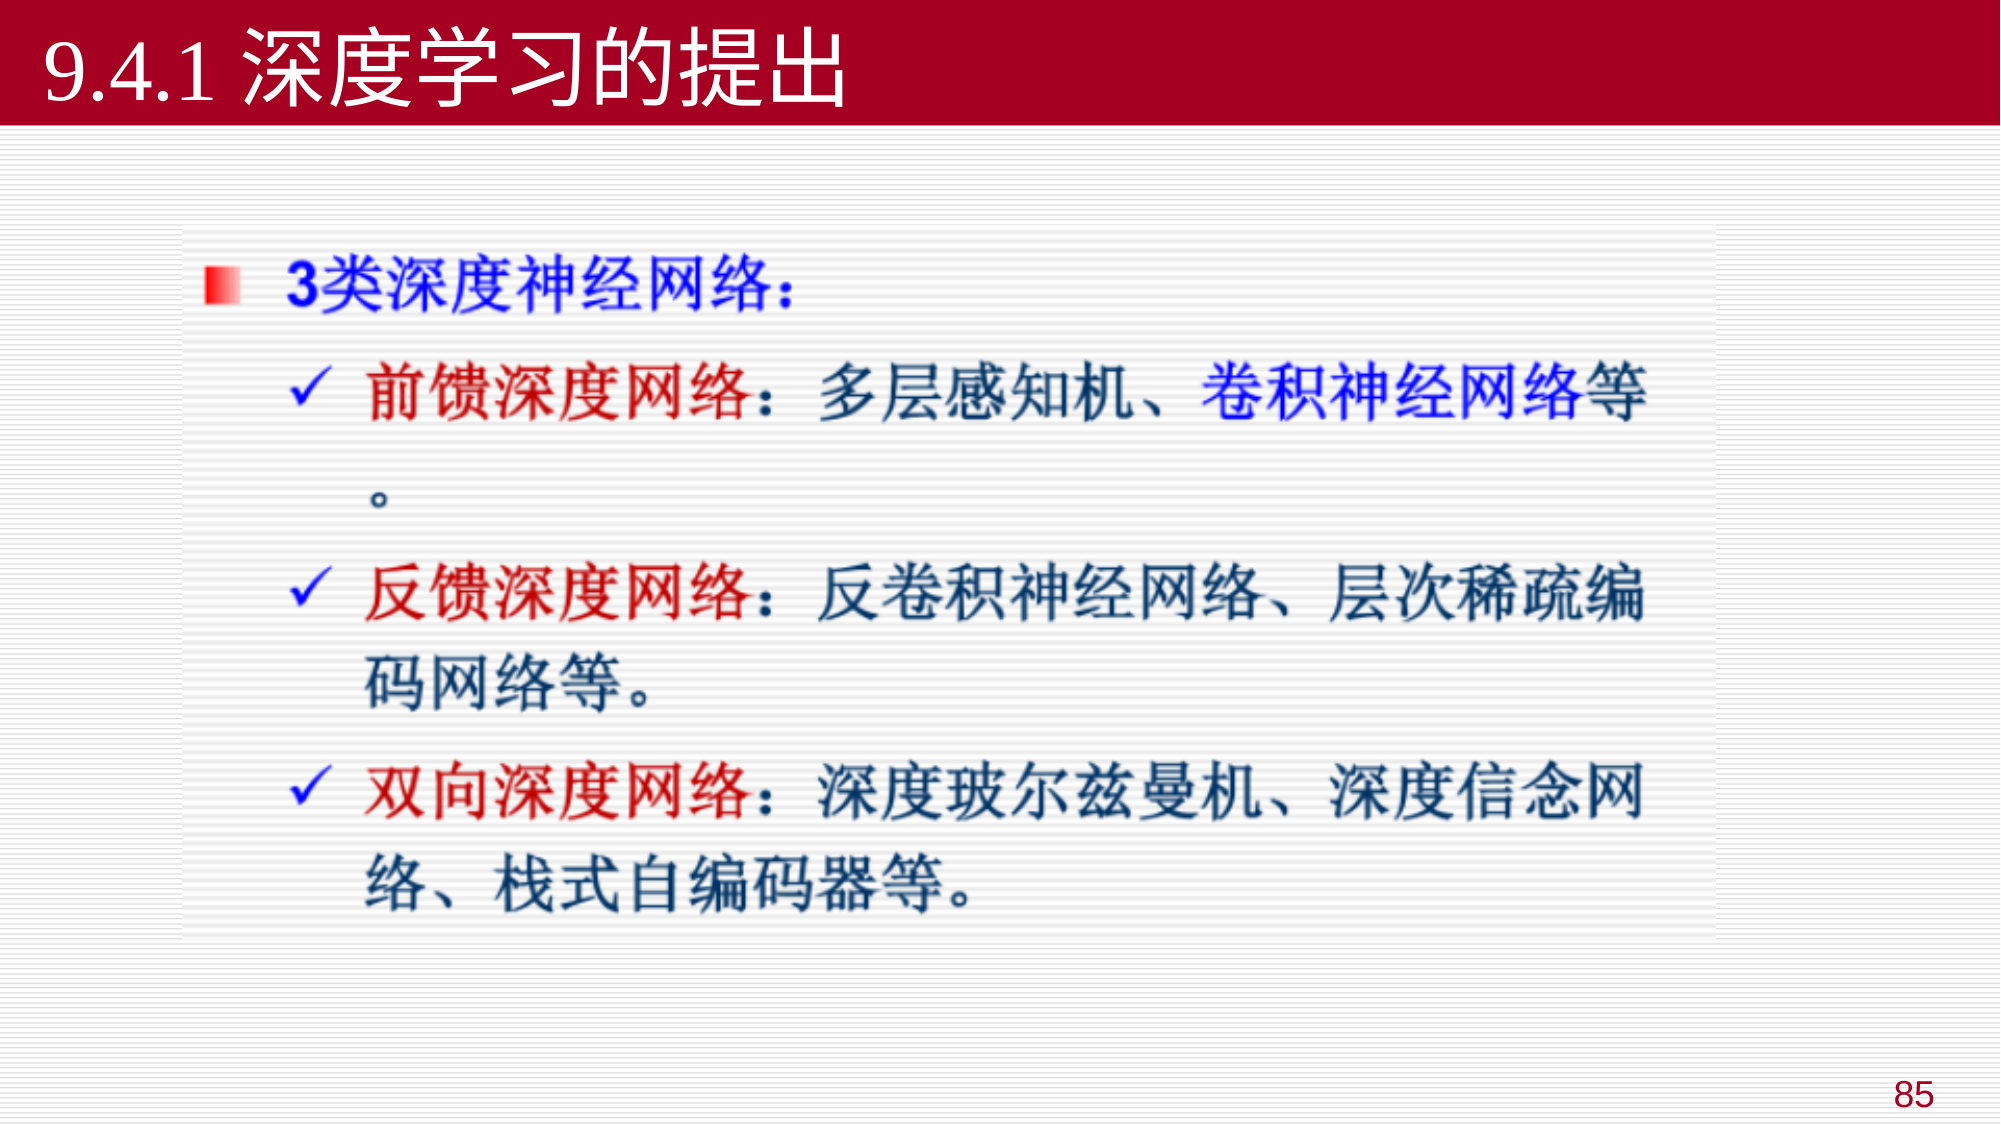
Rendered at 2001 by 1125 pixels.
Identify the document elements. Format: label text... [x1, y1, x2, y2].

text_box 9.4.1深度学习的提出 [0, 0, 2000, 126]
picture [0, 0, 2001, 1125]
slide_number 85 [1516, 1062, 1950, 1122]
